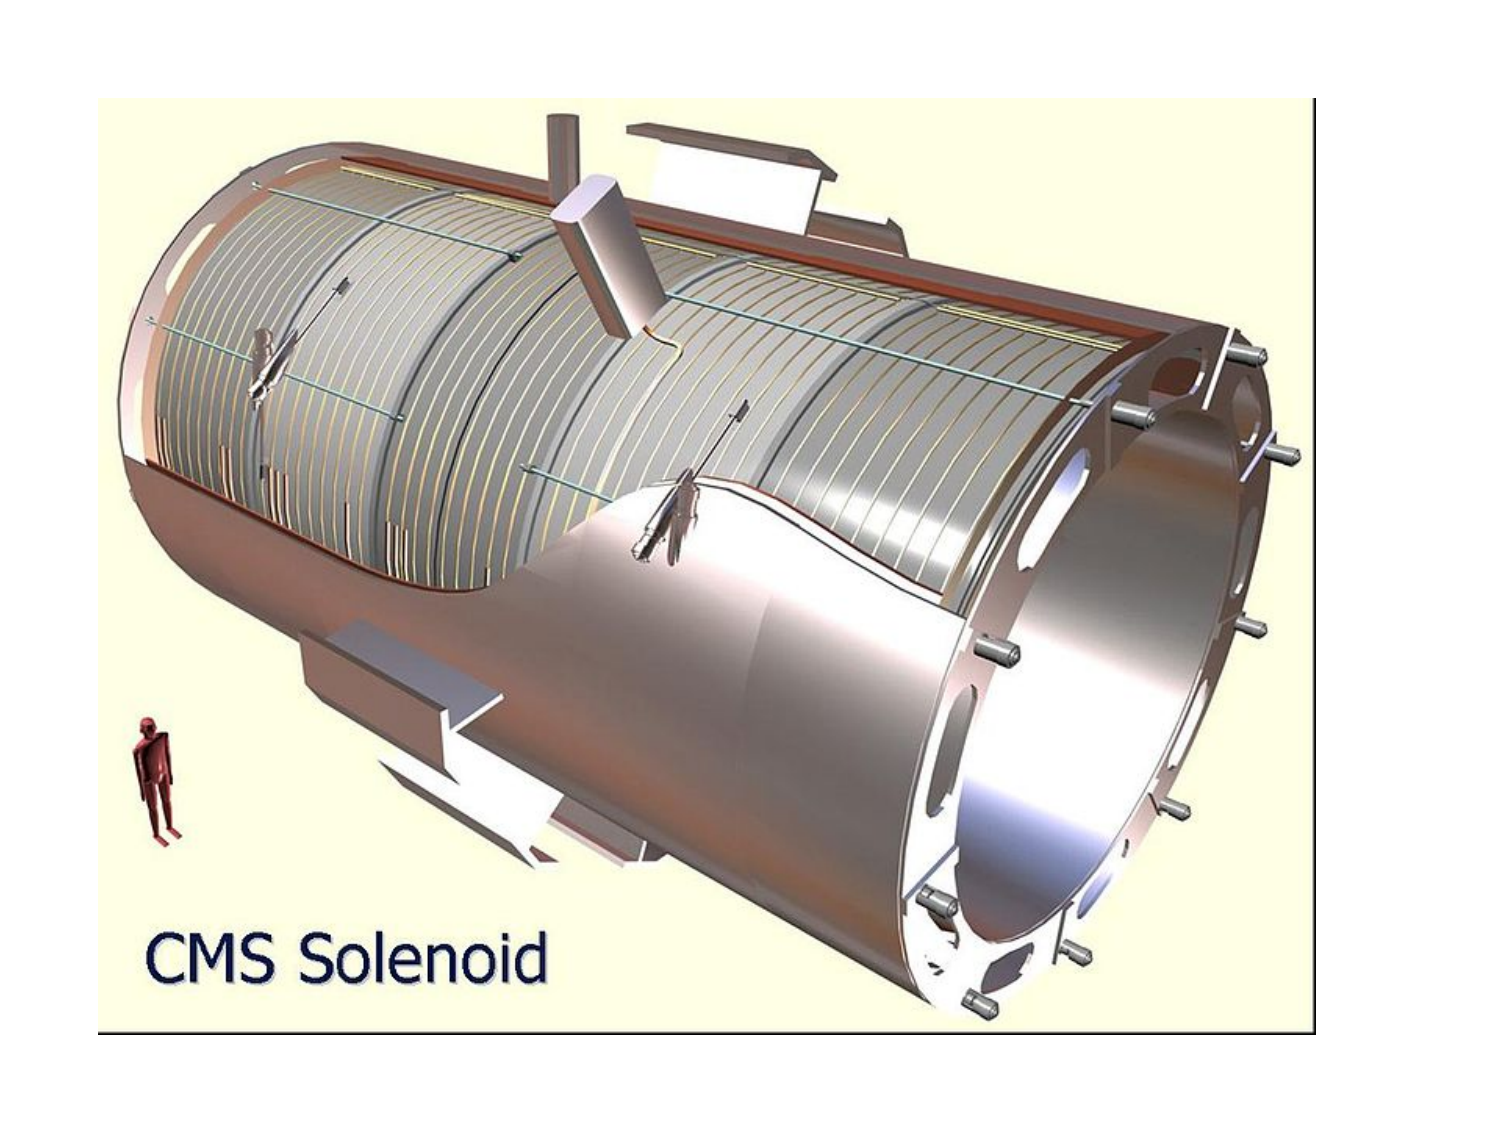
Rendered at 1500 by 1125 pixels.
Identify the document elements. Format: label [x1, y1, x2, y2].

picture [97, 98, 1316, 1035]
